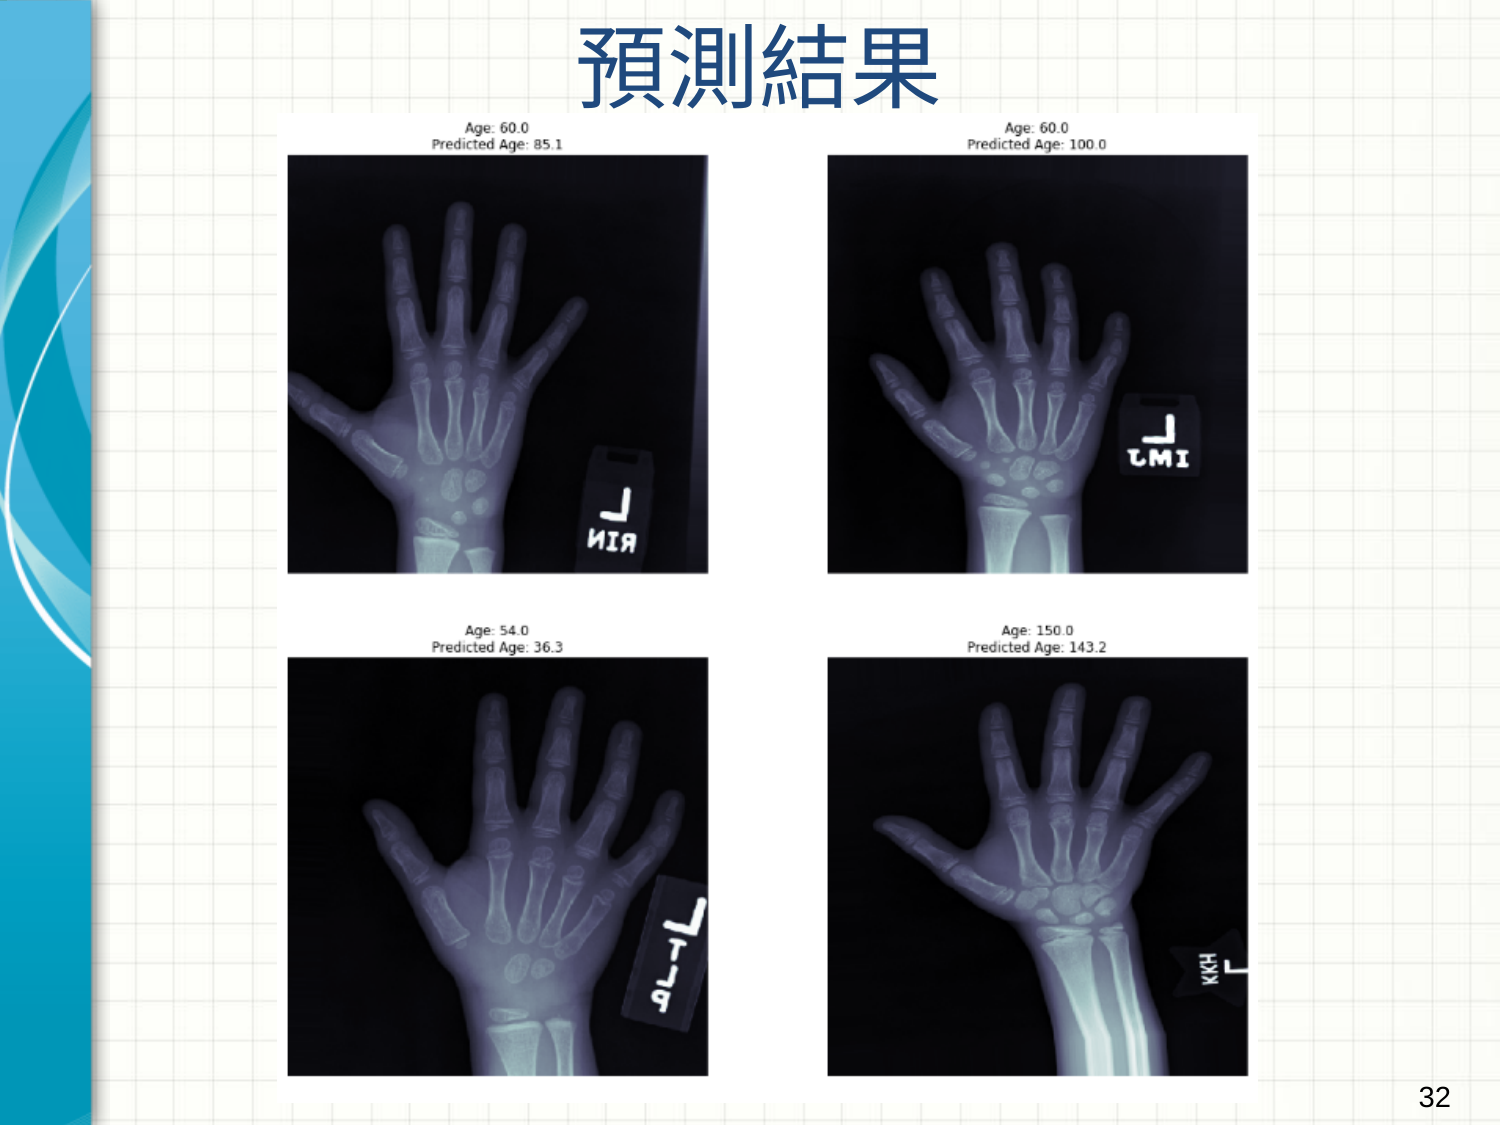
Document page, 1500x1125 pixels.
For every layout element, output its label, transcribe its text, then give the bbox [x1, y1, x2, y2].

picture [0, 0, 1500, 1125]
text_box 預測結果 [53, 2, 1466, 180]
text_box 32 [1404, 1070, 1500, 1125]
